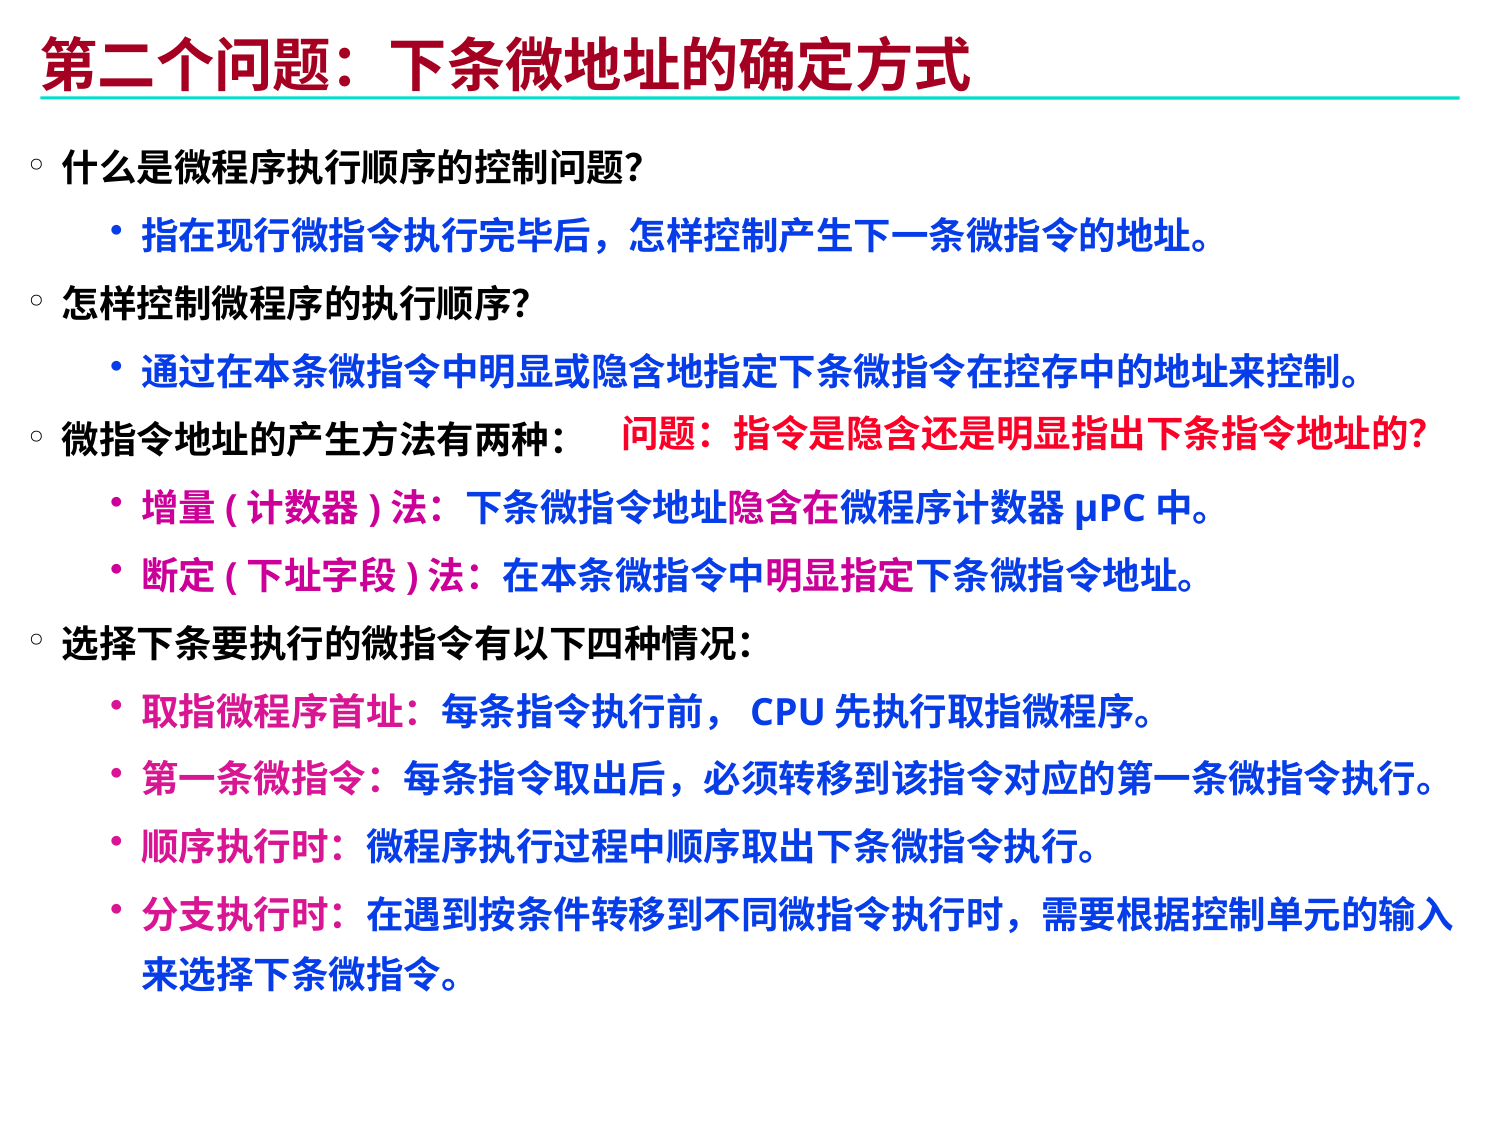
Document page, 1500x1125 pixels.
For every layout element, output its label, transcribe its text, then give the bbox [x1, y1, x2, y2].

title 第二个问题：下条微地址的确定方式 [29, 33, 1048, 103]
text_box 问题：指令是隐含还是明显指出下条指令地址的？ [606, 402, 1467, 463]
list 什么是微程序执行顺序的控制问题？ 指在现行微指令执行完毕后，怎样控制产生下一条微指令的地址。 怎样控制微程序的执行顺序？ 通过在本条微指令中明显或隐含地指定下条微指令在控存中的地址来控制。 微指令地址的产生方法有两种： 增量(计数器)法：下条微指令地址隐含在微程序计数器μPC中。 断定(下址字段)法：在本条微指令中明显指定下条微指令地址。 选择下条要执行的微指令有以下四种情况： 取指微程序首址：每条指令执行前，CPU先执行取指微程序。 第一条微指令：每条指令取出后，必须转移到该指令对应的第一条微指令执行。 顺序执行时：微程序执行过程中顺序取出下条微指令执行。 分支执行时：在遇到按条件转移到不同微指令执行时，需要根据控制单元的输入来选择下条微指令。 [18, 124, 1467, 1125]
